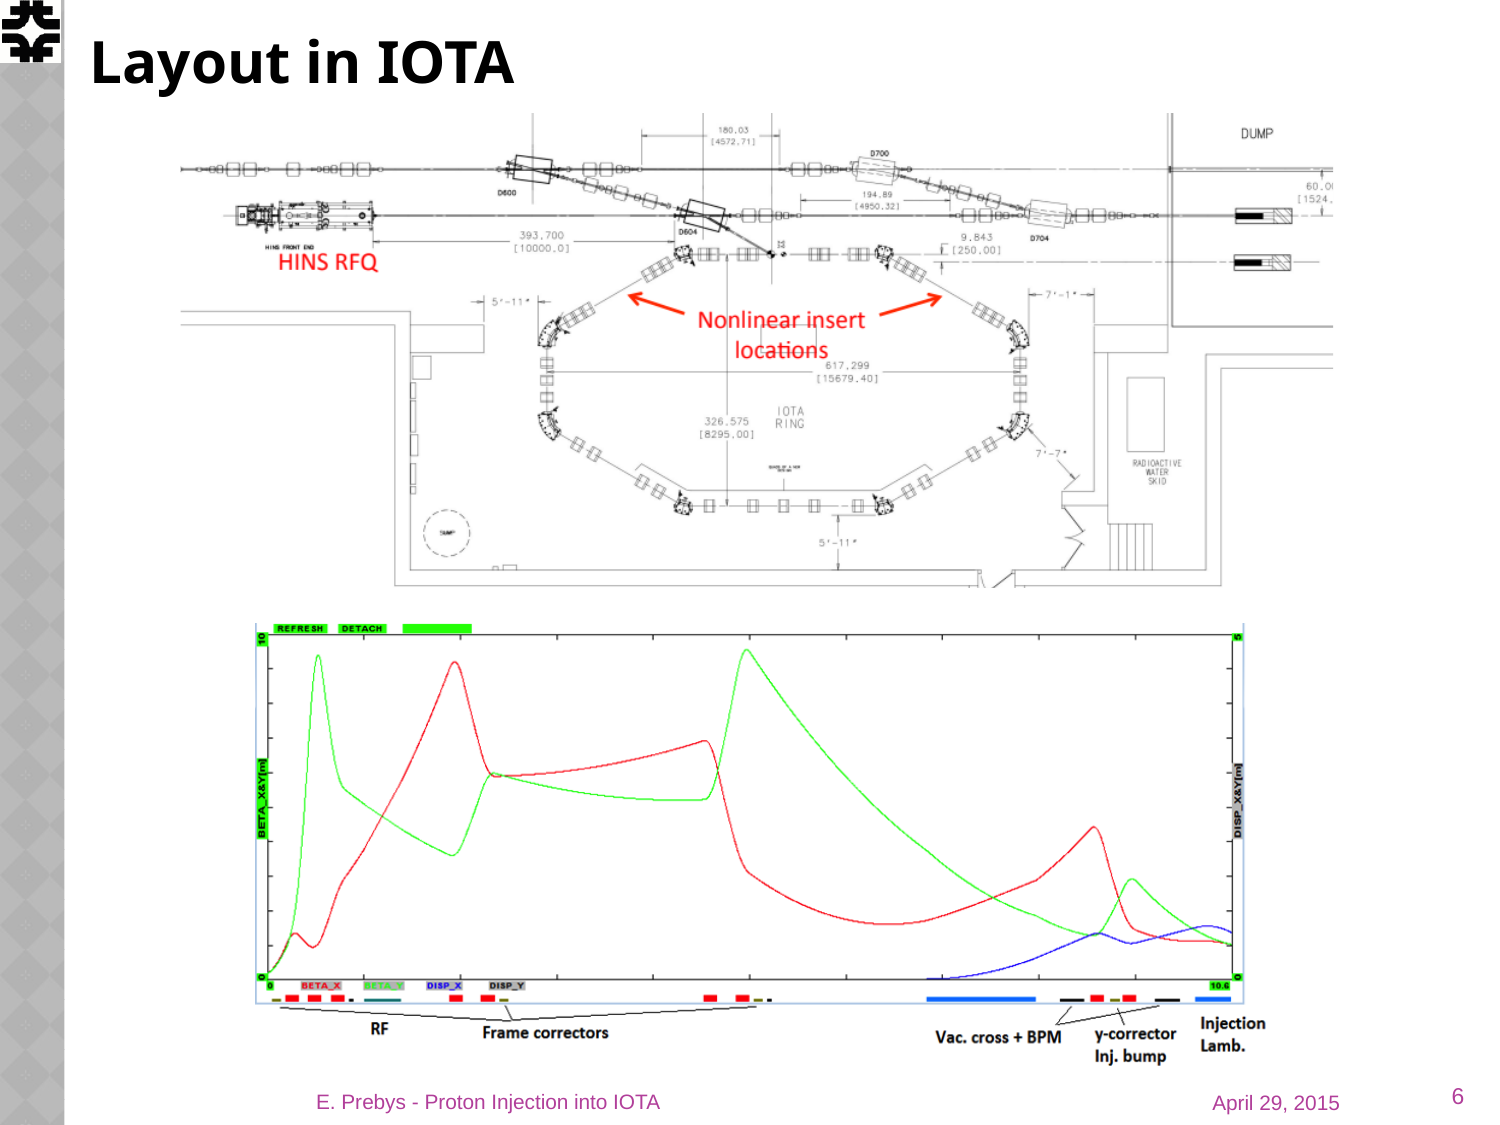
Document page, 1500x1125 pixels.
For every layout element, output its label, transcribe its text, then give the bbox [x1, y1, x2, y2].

slide_number 6 [1367, 1071, 1465, 1110]
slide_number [863, 1077, 1355, 1115]
title Layout in IOTA [82, 19, 1476, 96]
picture [180, 112, 1334, 588]
picture [0, 0, 61, 63]
footer E. Prebys - Proton Injection into IOTA [75, 1075, 675, 1114]
picture [255, 623, 1287, 1075]
